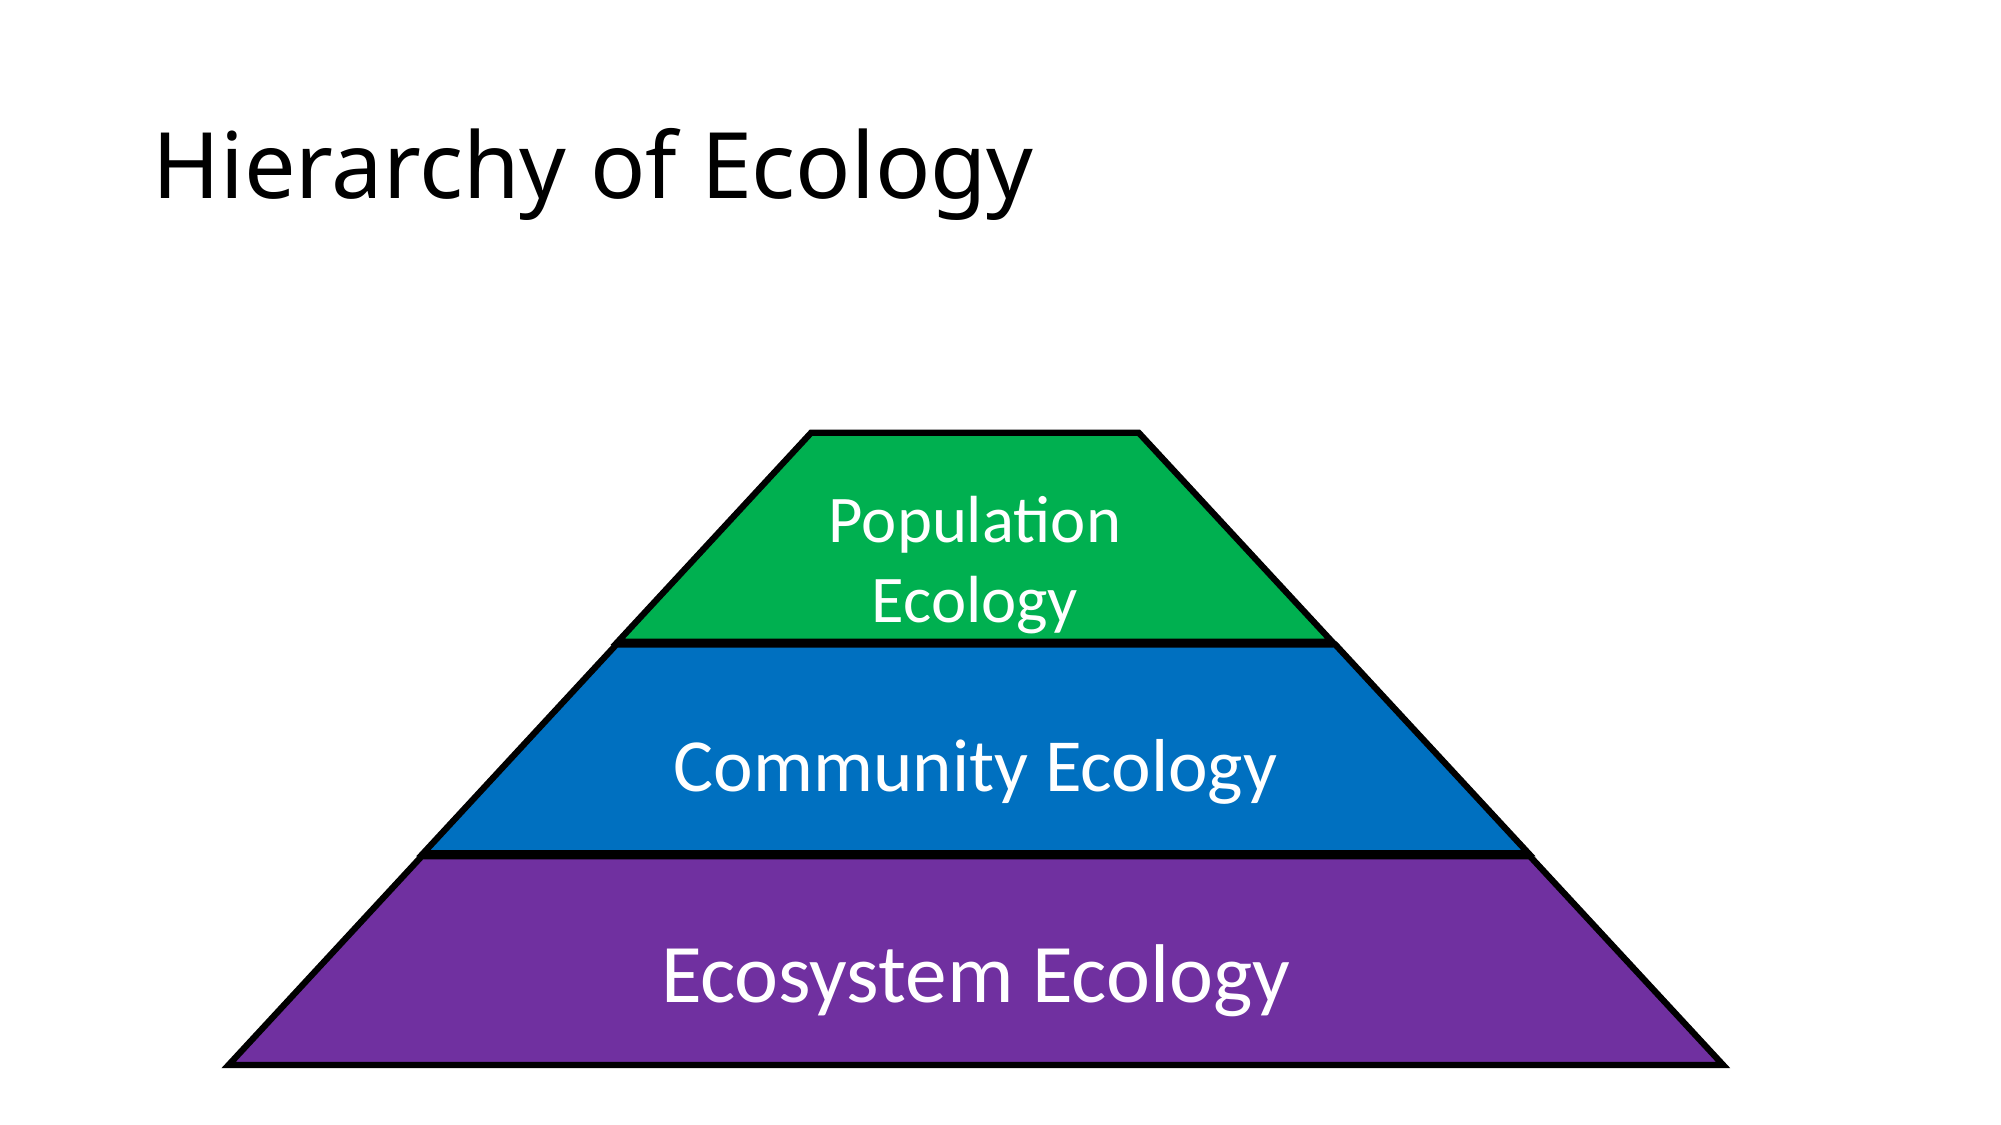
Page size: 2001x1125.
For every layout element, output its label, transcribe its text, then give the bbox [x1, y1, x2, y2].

title Hierarchy of Ecology [137, 59, 1863, 278]
text_box Ecosystem Ecology [226, 855, 1726, 1067]
text_box Population Ecology [615, 431, 1335, 643]
text_box Community Ecology [420, 643, 1531, 855]
